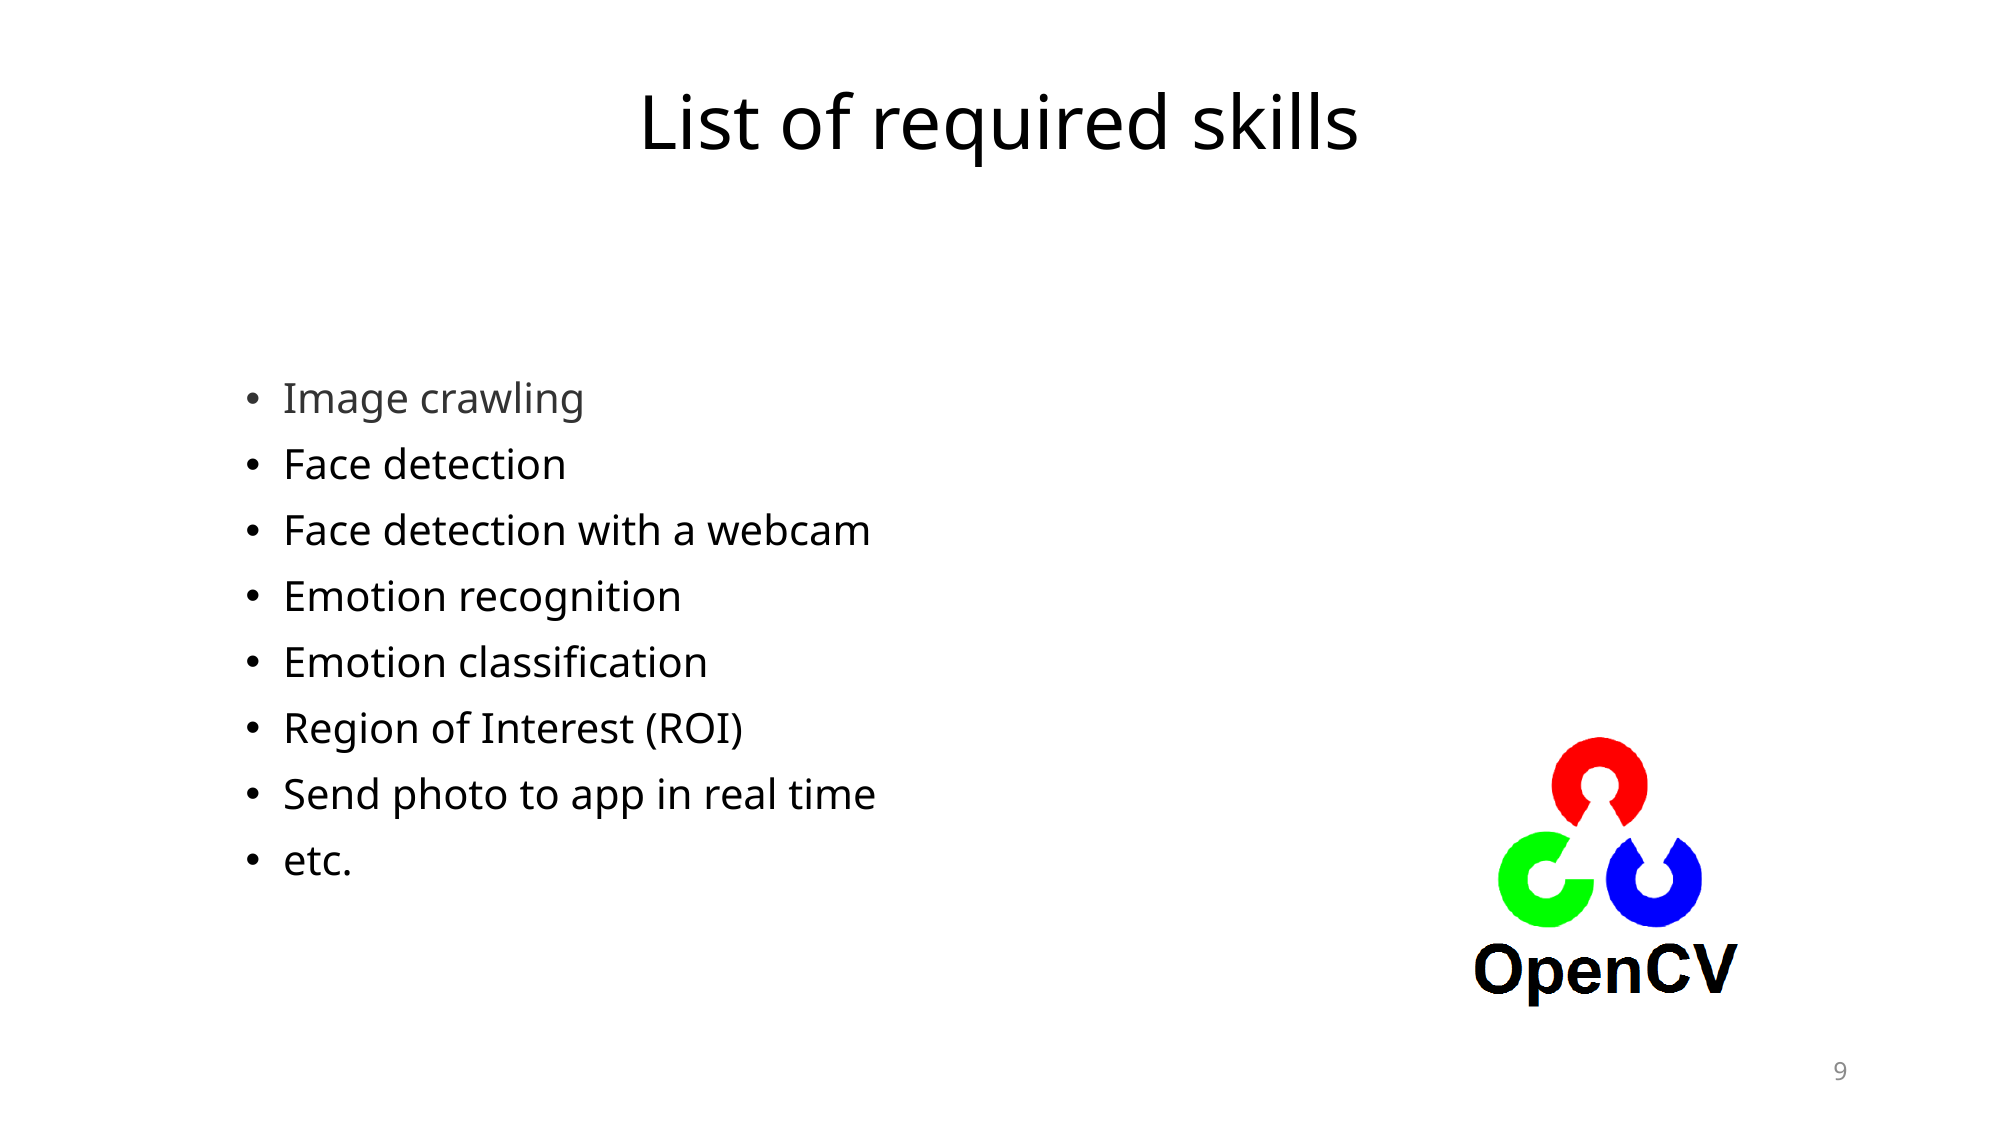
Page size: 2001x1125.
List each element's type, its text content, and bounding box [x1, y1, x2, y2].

picture [1432, 710, 1793, 1029]
text_box List of required skills [137, 59, 1863, 191]
slide_number 9 [1412, 1042, 1863, 1103]
list Image crawling Face detection Face detection with a webcam Emotion recognition Emotion classification Region of Interest (ROI) Send photo to app in real time etc. [230, 299, 1766, 1014]
